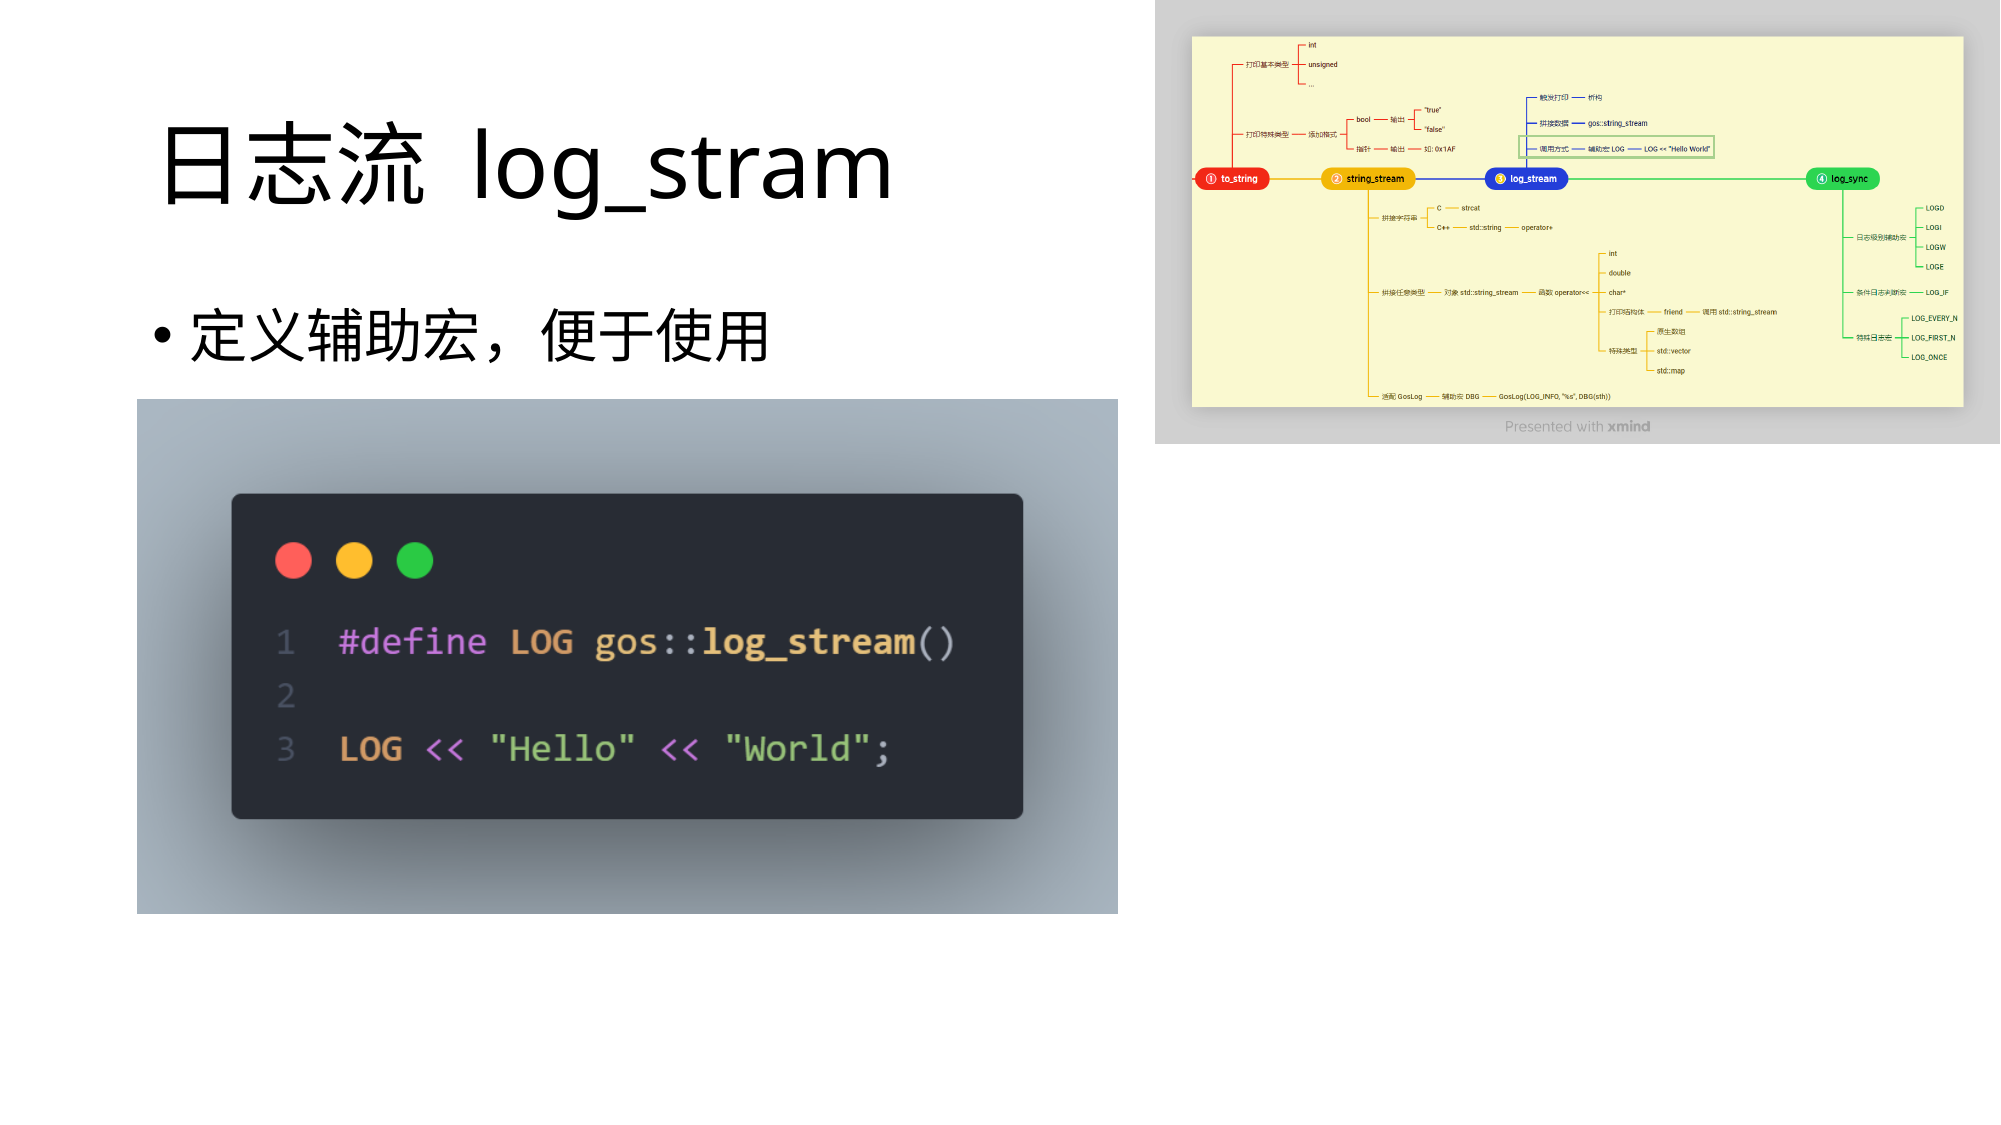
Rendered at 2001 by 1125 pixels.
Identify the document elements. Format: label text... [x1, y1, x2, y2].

picture [137, 399, 1118, 914]
picture [1155, 0, 2000, 444]
list 定义辅助宏，便于使用 [137, 299, 1863, 1014]
title 日志流 log_stram [137, 59, 1155, 278]
